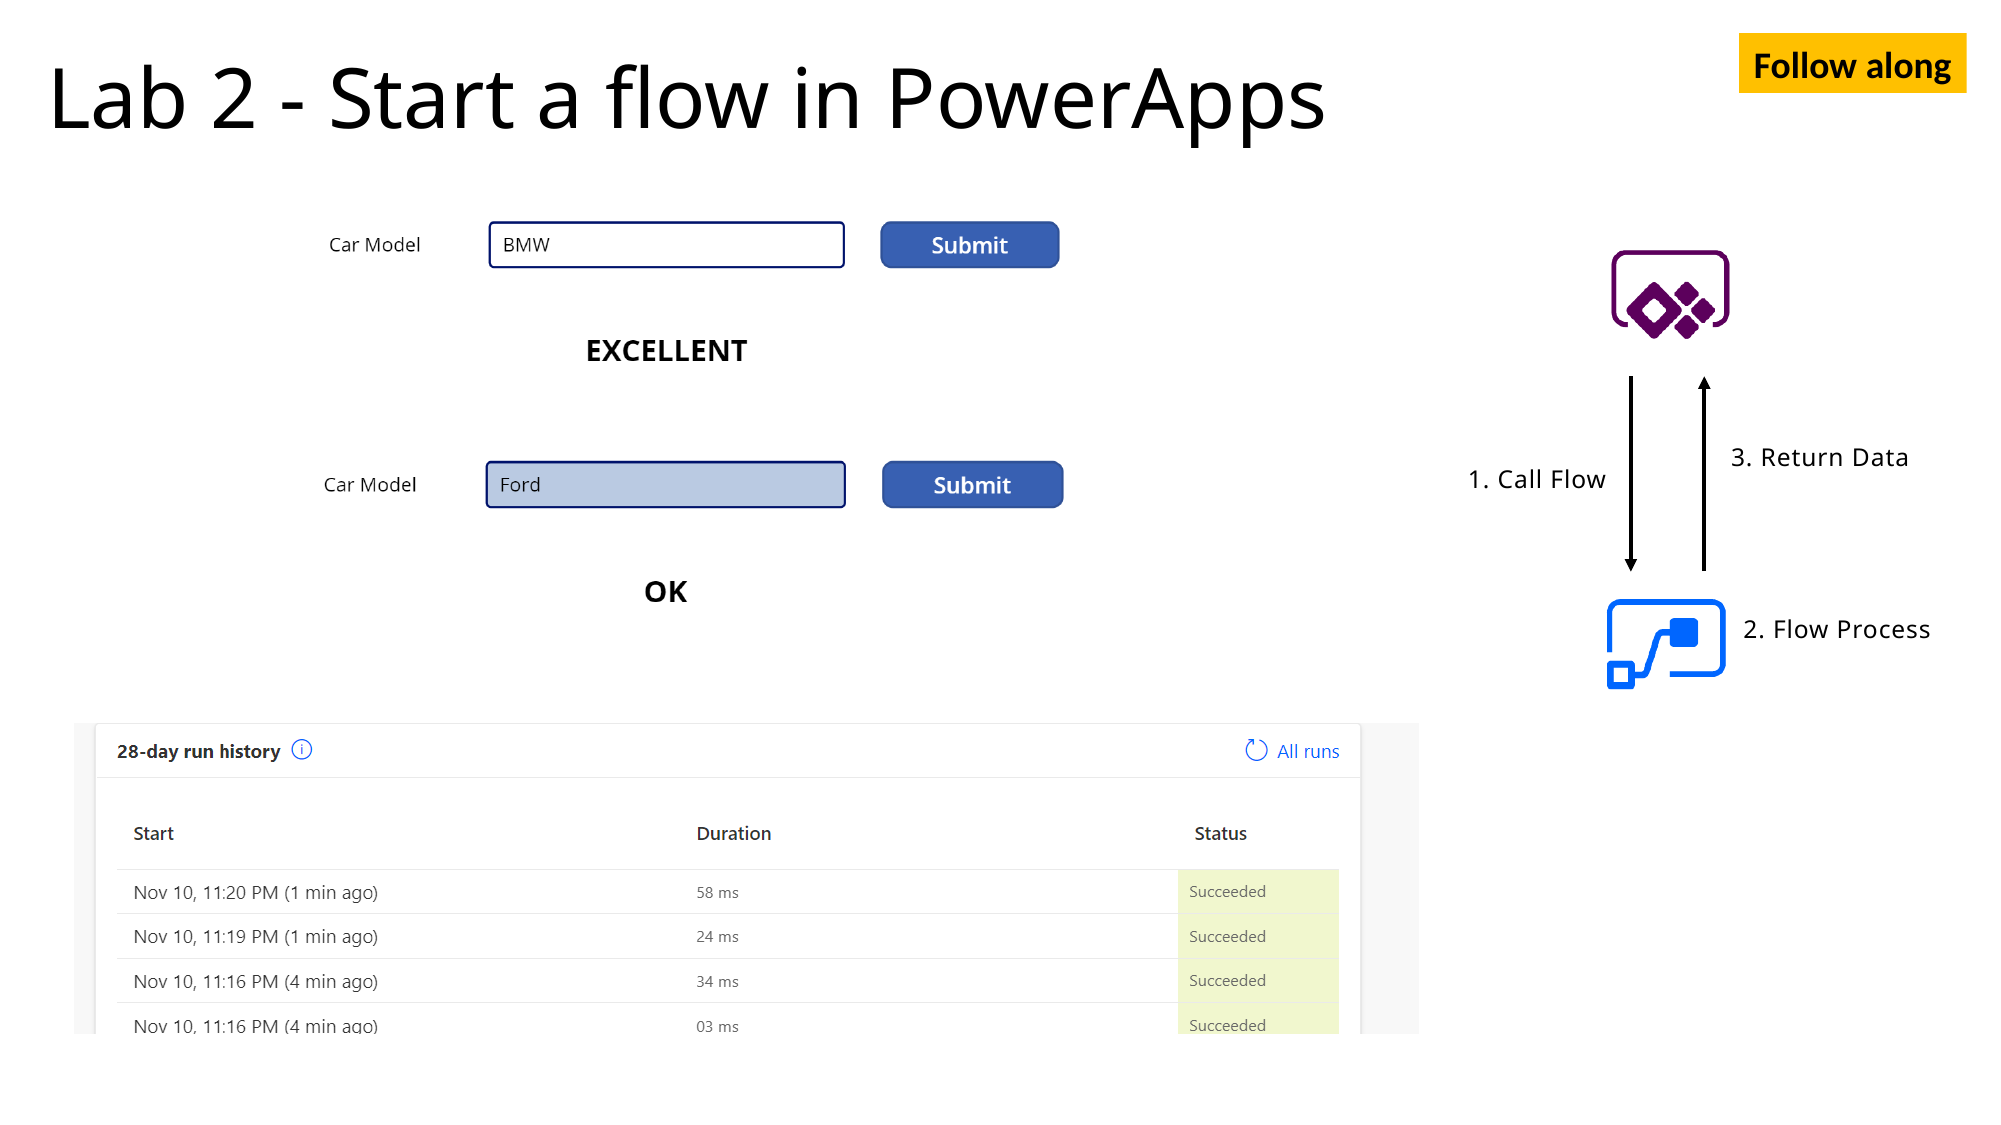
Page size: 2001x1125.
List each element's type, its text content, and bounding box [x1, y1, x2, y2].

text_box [1444, 193, 1903, 747]
text_box Follow along [1758, 33, 1967, 93]
title Lab 2 - Start a flow in PowerApps [32, 0, 1758, 203]
picture [74, 723, 1419, 1034]
picture [301, 201, 1090, 680]
